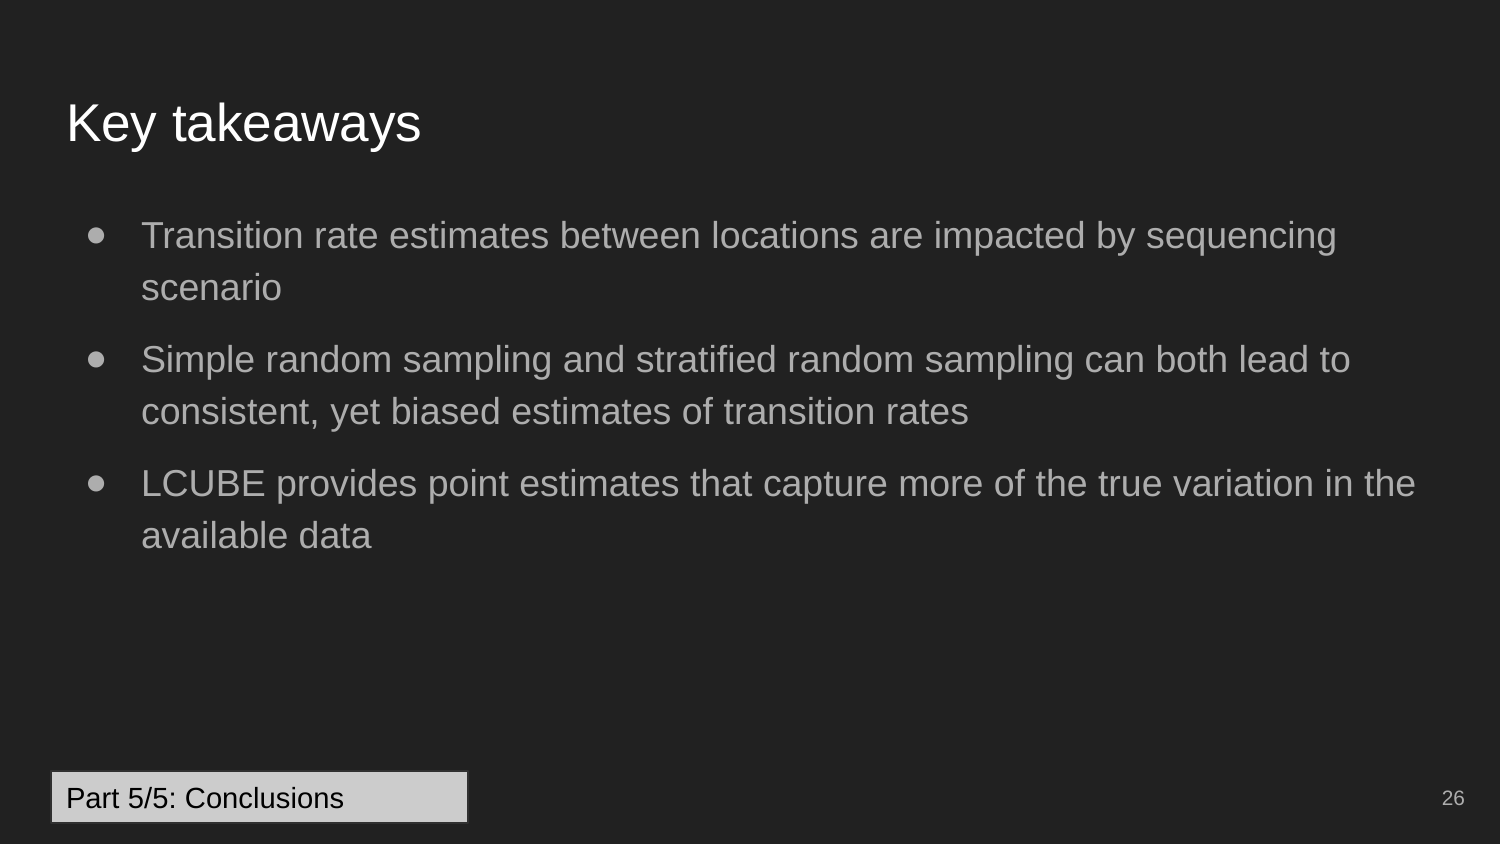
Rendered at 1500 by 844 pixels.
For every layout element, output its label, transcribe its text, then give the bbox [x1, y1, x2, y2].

list Transition rate estimates between locations are impacted by sequencing scenario Simple random sampling and stratified random sampling can both lead to consistent, yet biased estimates of transition rates LCUBE provides point estimates that capture more of the true variation in the available data [51, 189, 1449, 750]
text_box Part 5/5: Conclusions [51, 771, 468, 824]
slide_number 26 [1389, 764, 1480, 830]
title Key takeaways [51, 72, 1449, 167]
